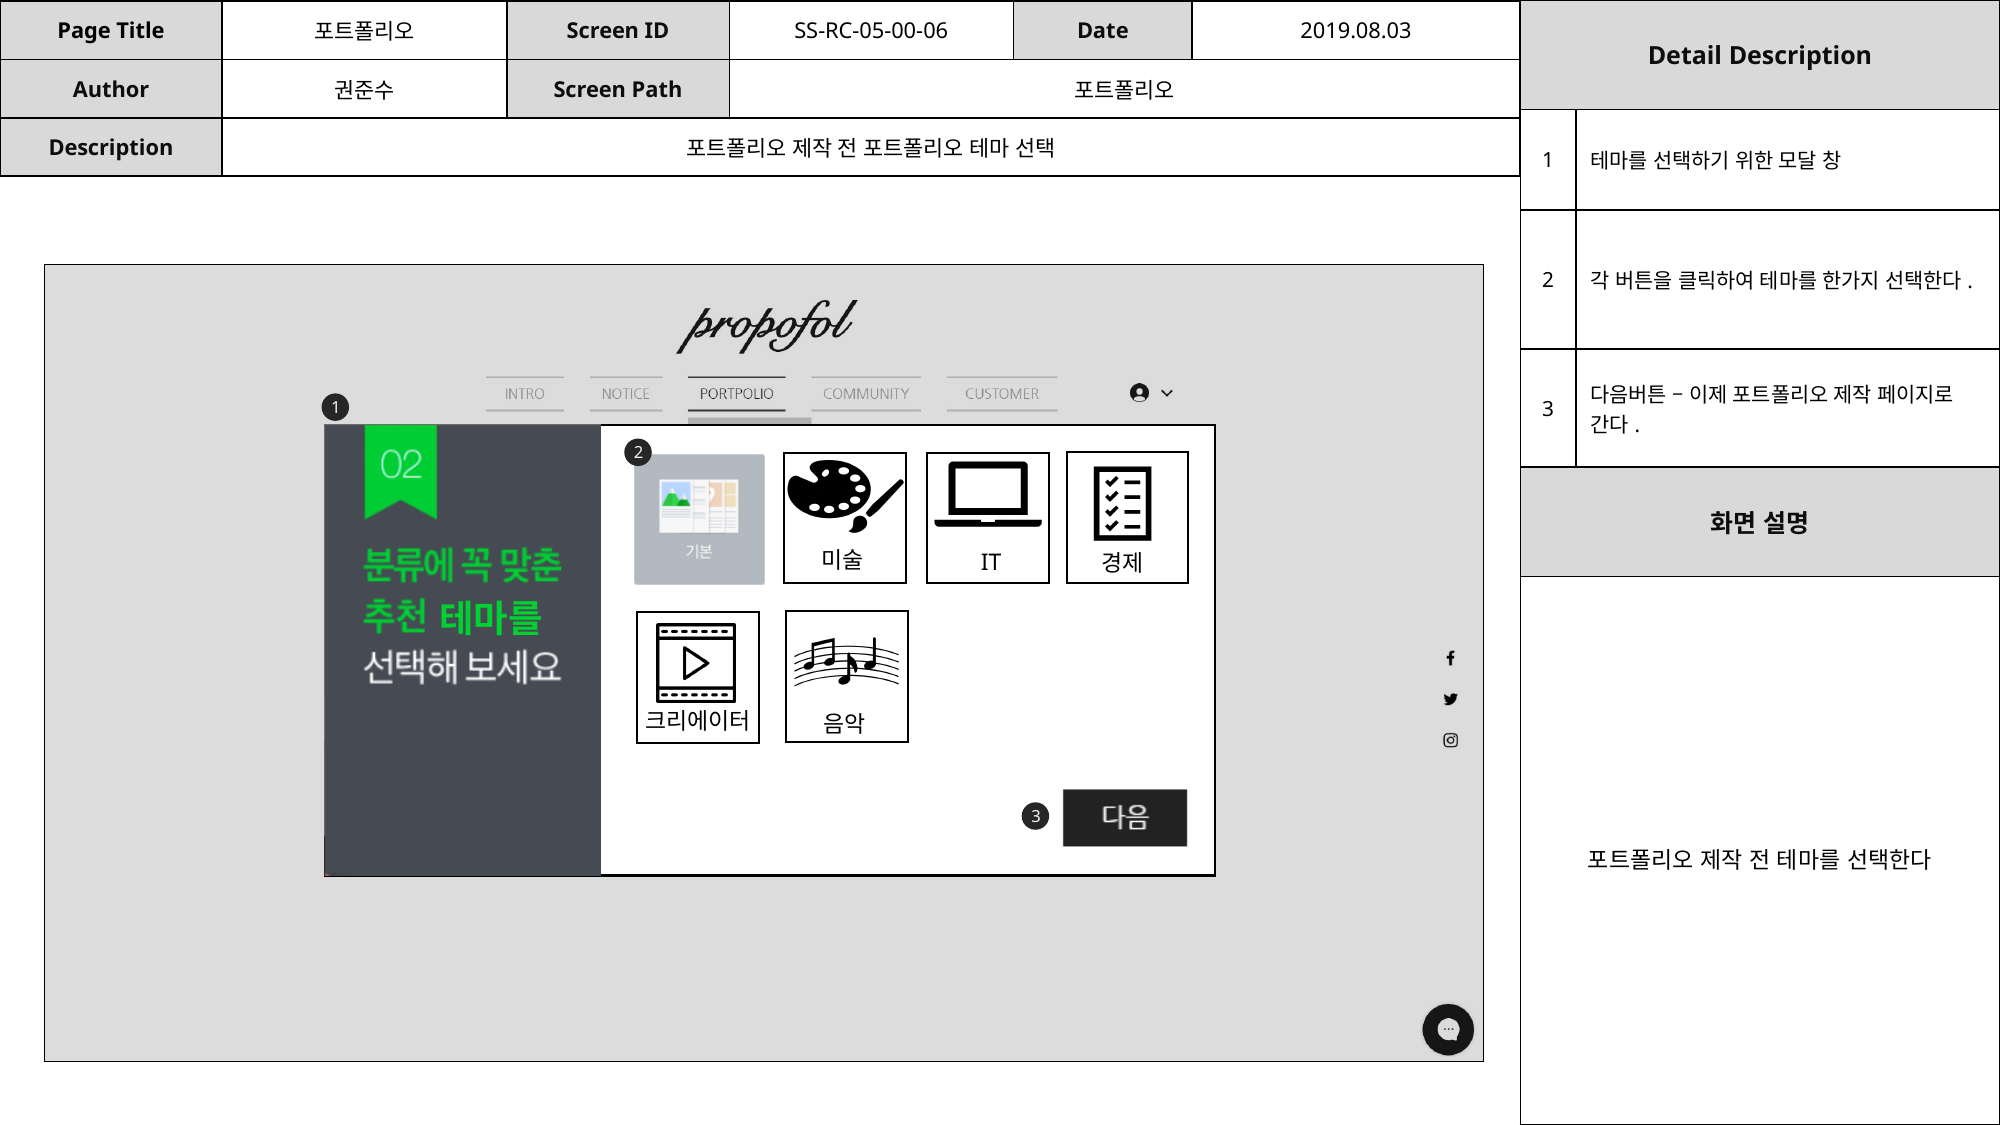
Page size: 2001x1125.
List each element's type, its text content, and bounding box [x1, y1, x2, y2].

table_cell 화면 설명 [1521, 468, 1999, 576]
table_header SS-RC-05-00-06 [730, 2, 1013, 59]
table_header Detail Description [1521, 1, 1999, 109]
table_cell 포트폴리오 제작 전 테마를 선택한다 [1521, 577, 1999, 1124]
table_header Date [1014, 2, 1191, 59]
table_header Page Title [1, 2, 221, 59]
table_cell 포트폴리오 [730, 60, 1519, 117]
table_cell 권준수 [223, 60, 506, 117]
table_cell 테마를 선택하기 위한 모달 창 [1577, 110, 1999, 209]
table_header 2019.08.03 [1193, 2, 1519, 59]
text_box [316, 389, 356, 425]
table_header Screen ID [508, 2, 729, 59]
table_cell Description [1, 119, 221, 175]
table_cell 각 버튼을 클릭하여 테마를 한가지 선택한다. [1577, 211, 1999, 348]
table_header 포트폴리오 [223, 2, 506, 59]
table_cell 3 [1521, 350, 1575, 466]
table_cell 포트폴리오 제작 전 포트폴리오 테마 선택 [223, 119, 1519, 175]
table_cell 2 [1521, 211, 1575, 348]
table_cell Author [1, 60, 221, 117]
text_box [1016, 798, 1056, 834]
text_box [619, 434, 659, 470]
table_cell 다음버튼 – 이제 포트폴리오 제작 페이지로 간다. [1577, 350, 1999, 466]
picture [44, 264, 1484, 1062]
table_cell 1 [1521, 110, 1575, 209]
table_cell Screen Path [508, 60, 729, 117]
